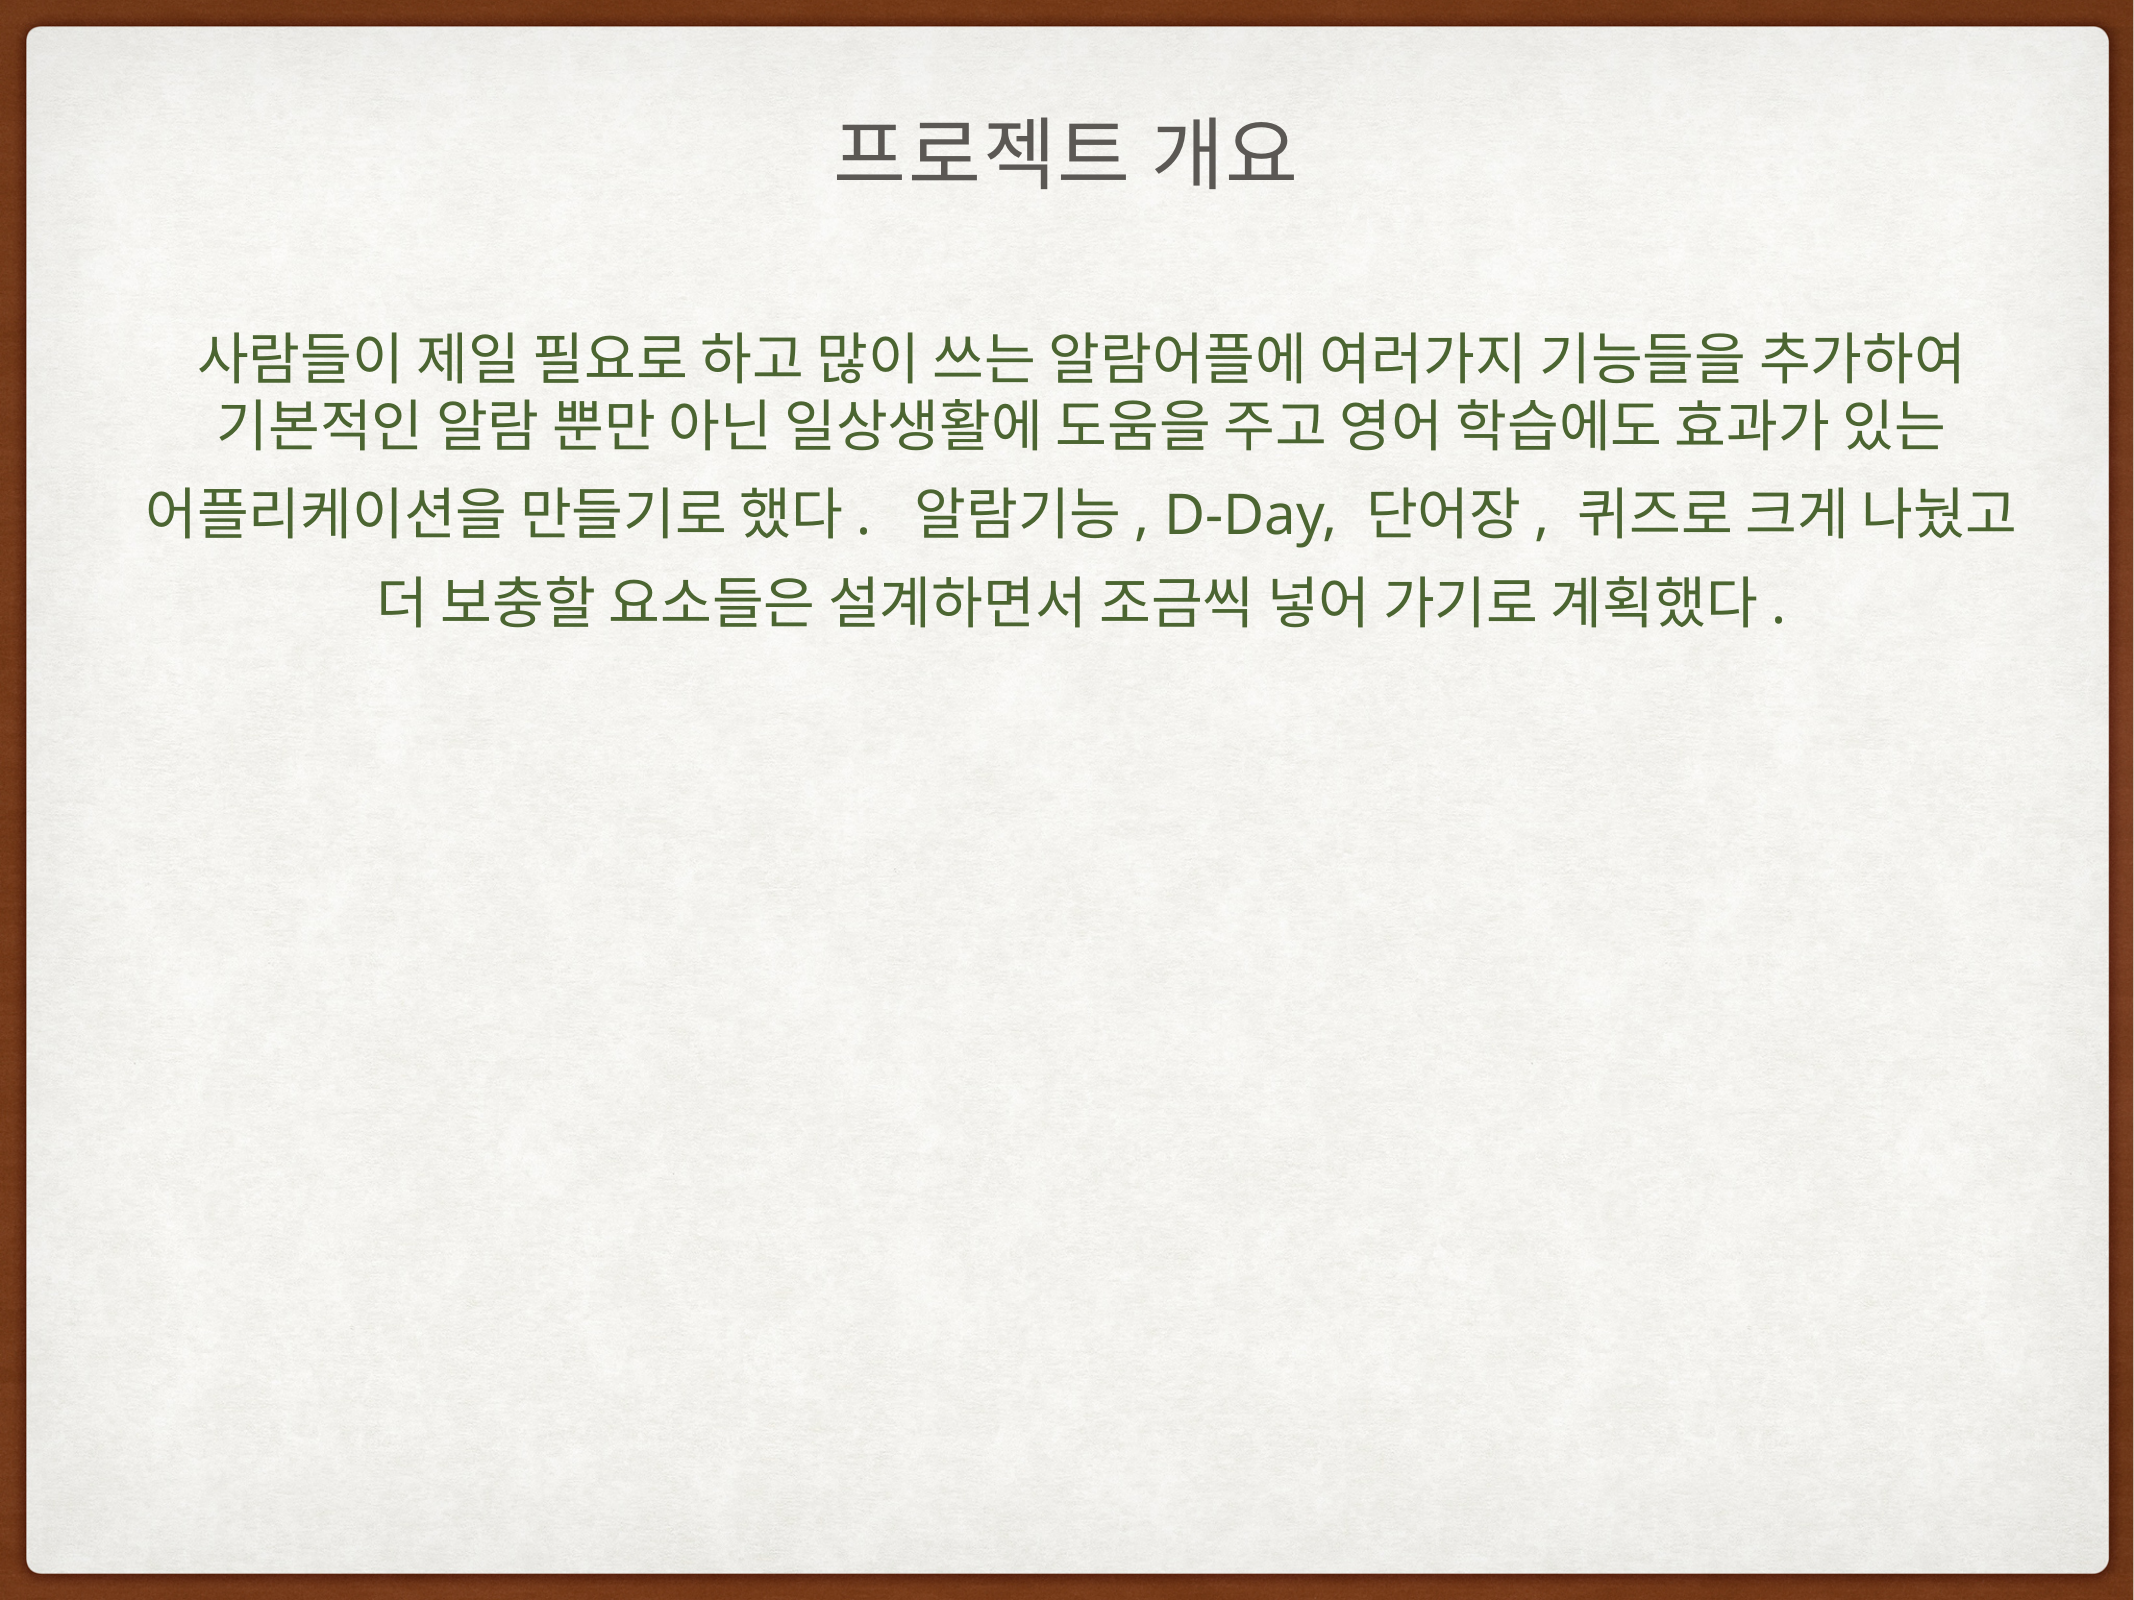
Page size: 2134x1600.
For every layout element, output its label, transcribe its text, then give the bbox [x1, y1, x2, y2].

picture [0, 0, 2134, 1600]
list 사람들이 제일 필요로 하고 많이 쓰는 알람어플에 여러가지 기능들을 추가하여 기본적인 알람 뿐만 아닌 일상생활에 도움을 주고 영어 학습에도 효과가 있는 어플리케이션을 만들기로 했다. 알람기능, D-Day, 단어장, 퀴즈로 크게 나눴고 더 보충할 요소들은 설계하면서 조금씩 넣어 가기로 계획했다. [124, 314, 2038, 632]
title 프로젝트 개요 [109, 95, 2024, 220]
